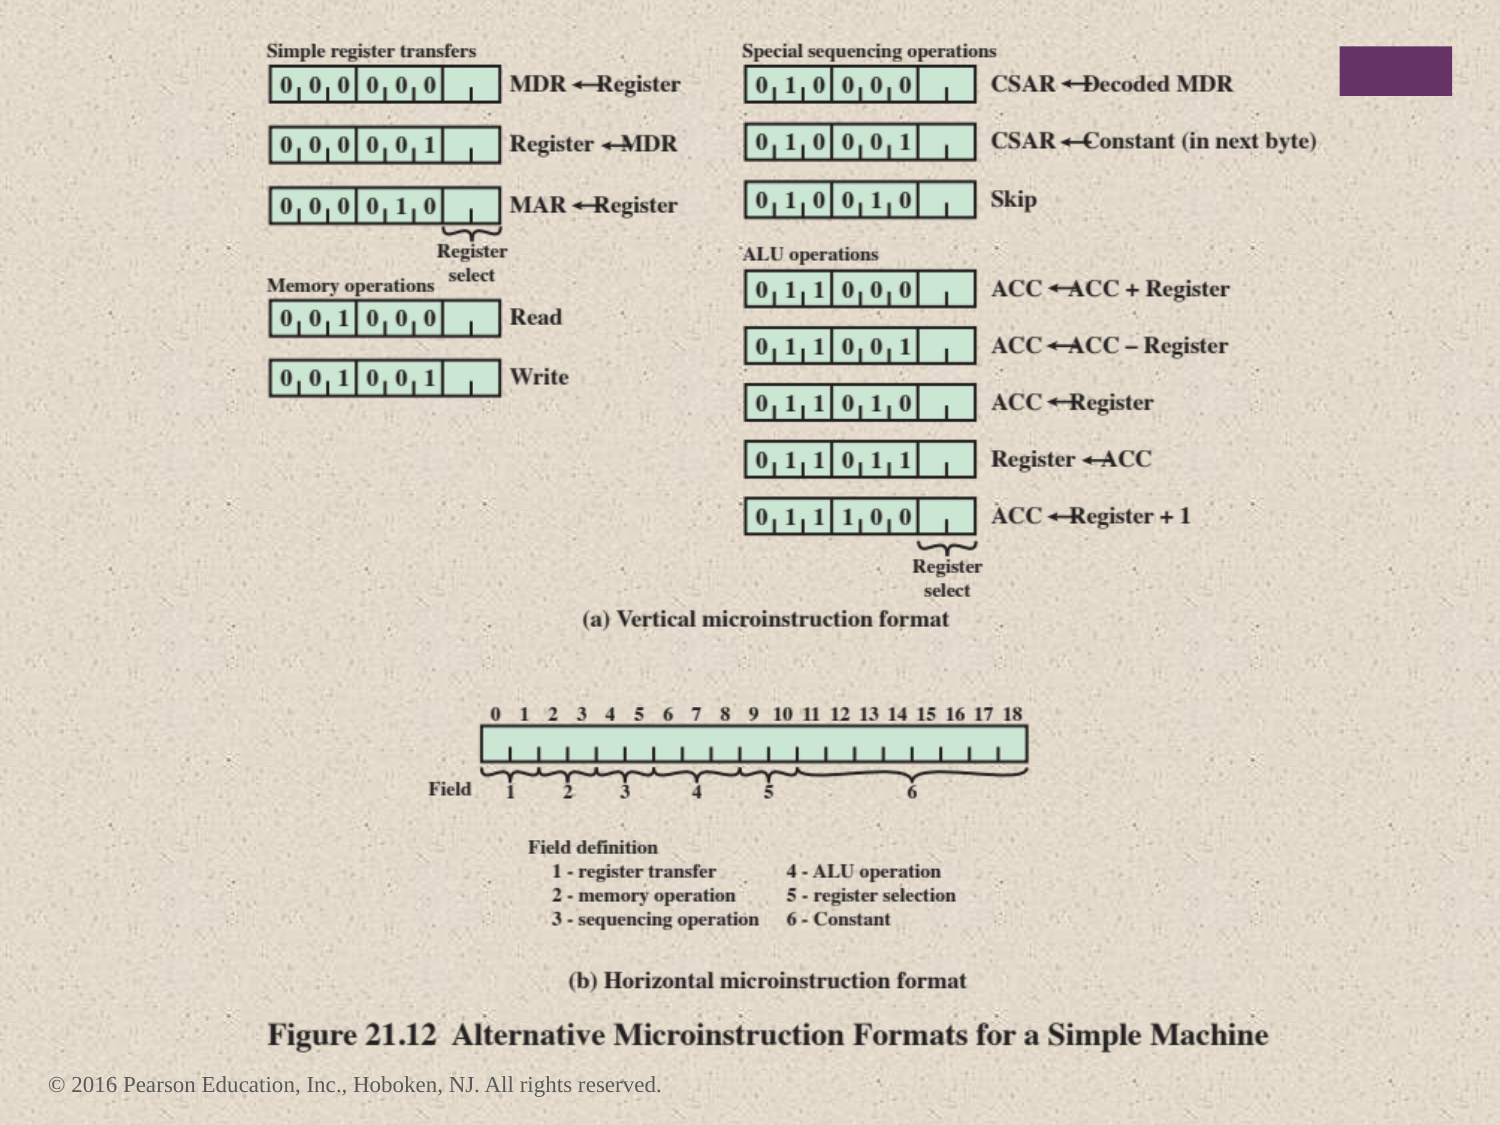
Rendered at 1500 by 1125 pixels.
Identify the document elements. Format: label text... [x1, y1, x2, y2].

picture [158, 0, 1376, 1102]
picture [0, 0, 1500, 1125]
footer © 2016 Pearson Education, Inc., Hoboken, NJ. All rights reserved. [33, 1053, 160, 1114]
